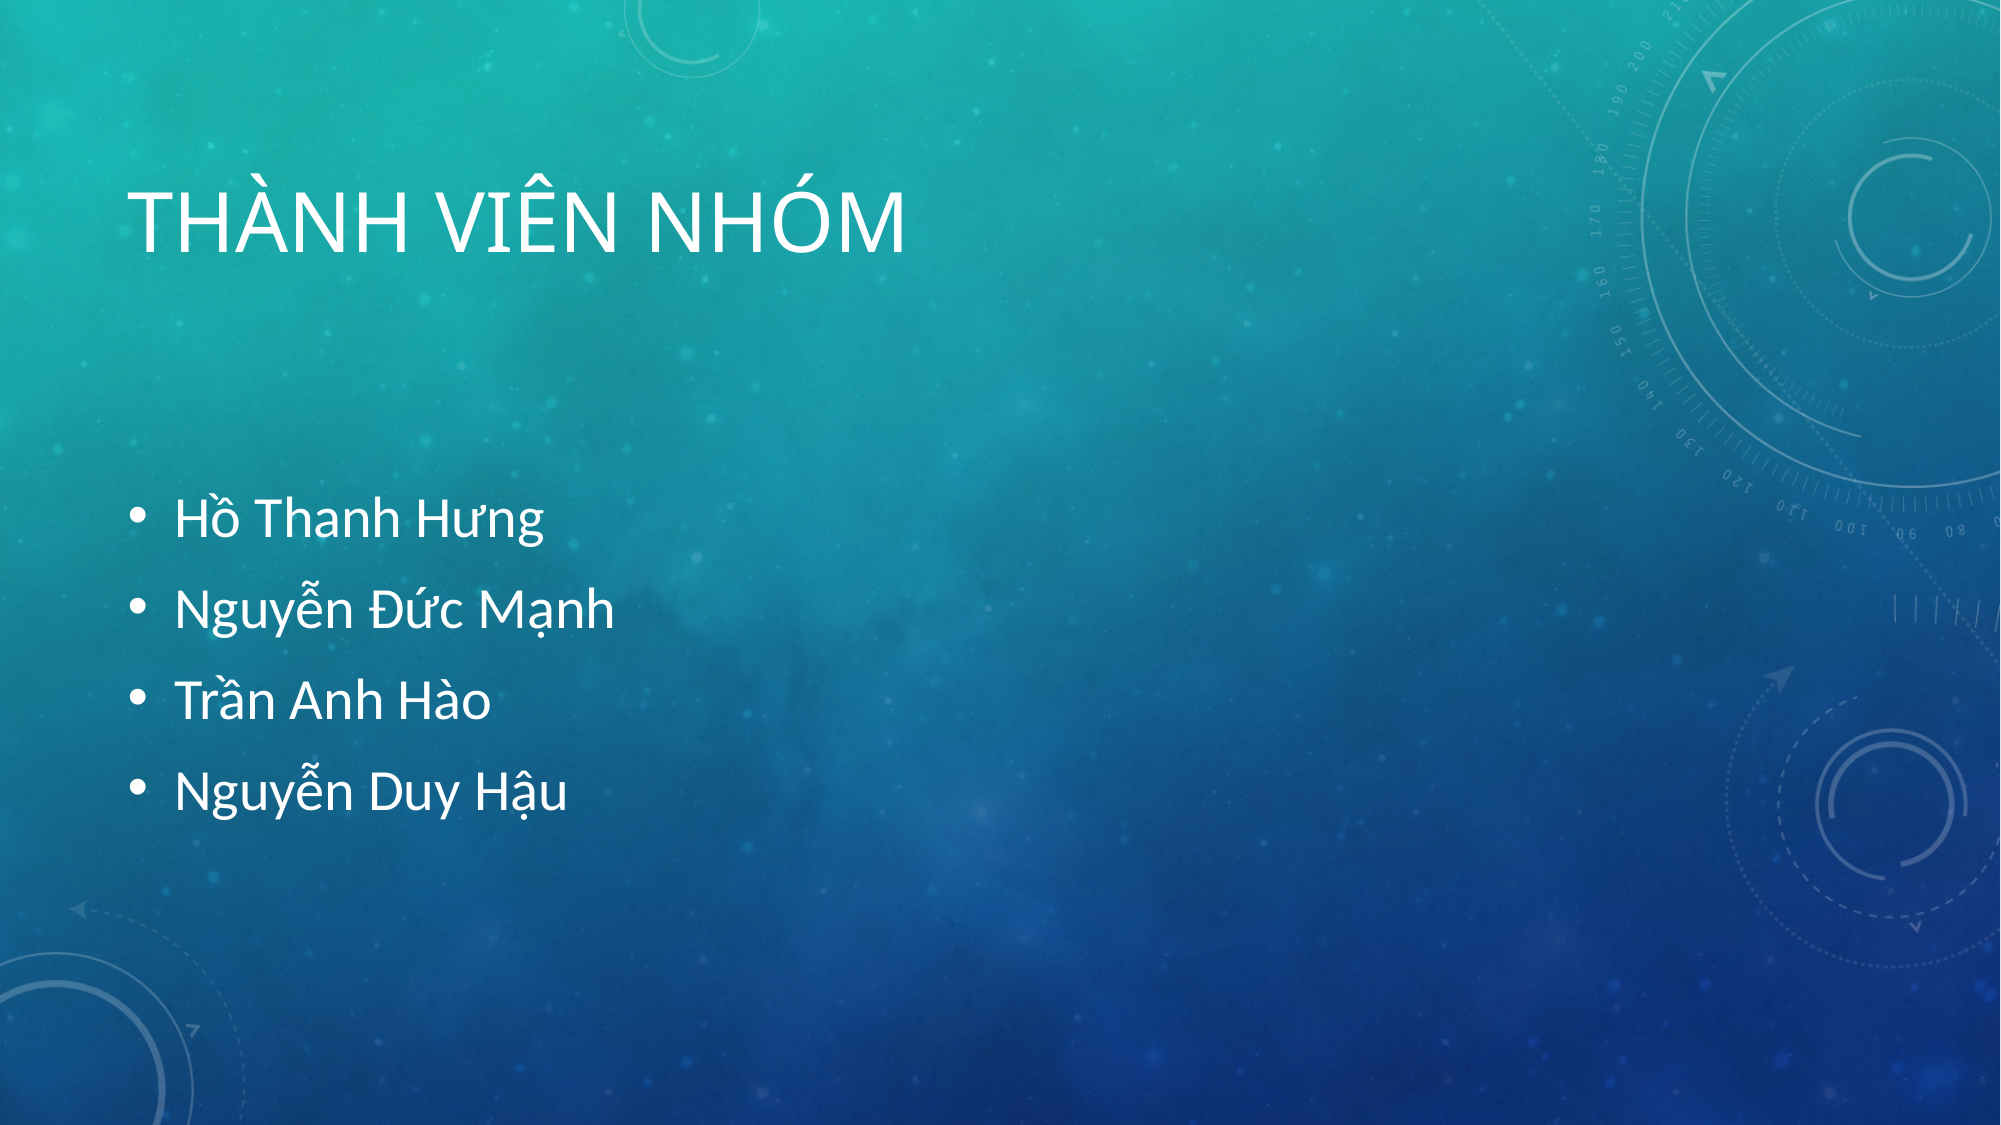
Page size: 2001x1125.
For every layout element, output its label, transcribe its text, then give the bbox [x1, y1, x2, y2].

list Hồ Thanh Hưng Nguyễn Đức Mạnh Trần Anh Hào Nguyễn Duy Hậu [112, 351, 1775, 950]
picture [0, 0, 2001, 1125]
title Thành viên nhóm [112, 99, 1775, 339]
